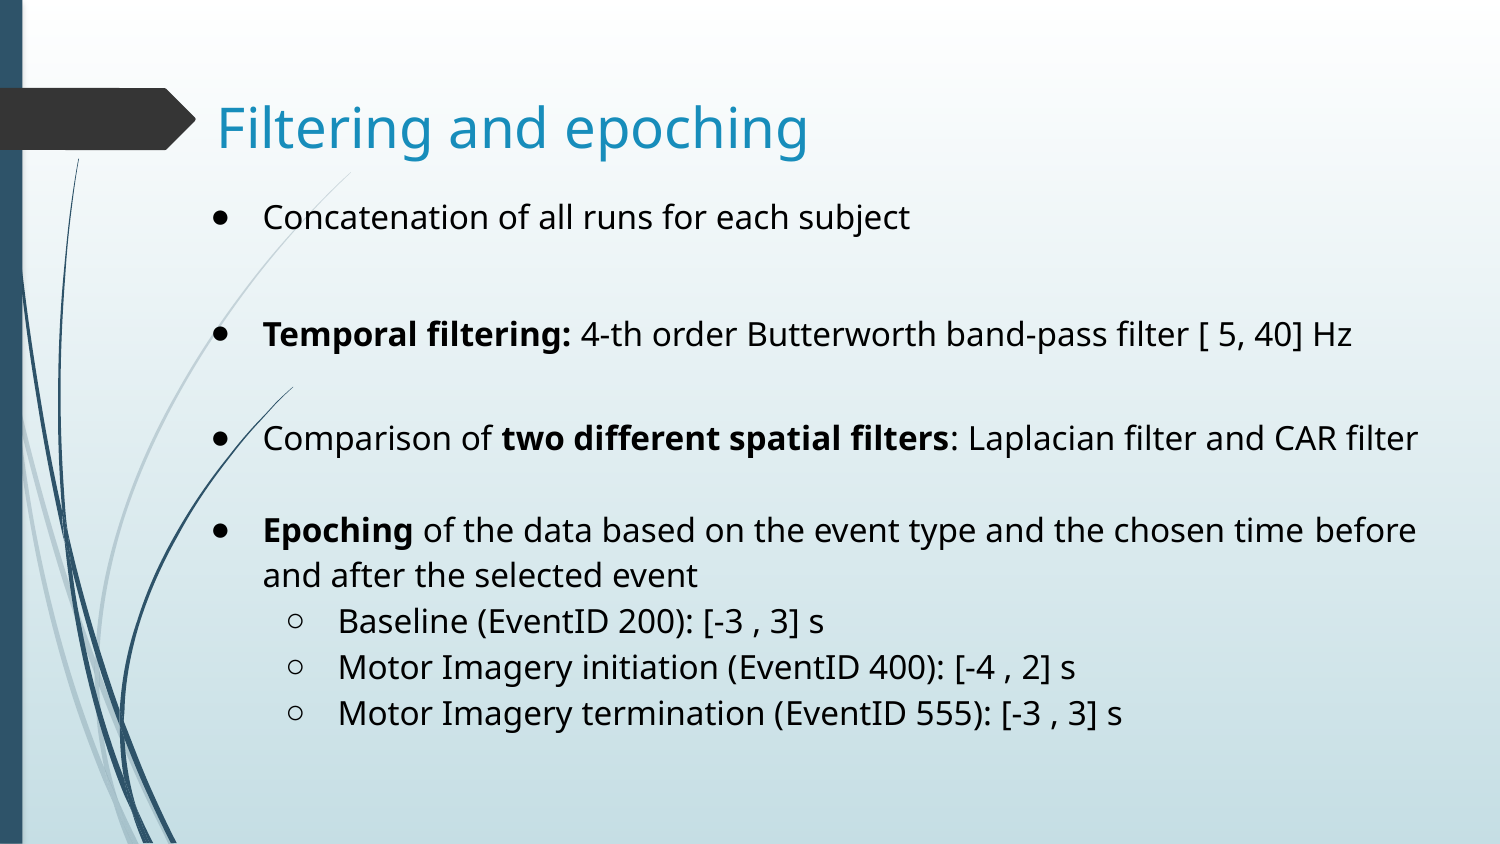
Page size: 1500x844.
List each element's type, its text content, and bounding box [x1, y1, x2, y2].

subtitle Concatenation of all runs for each subject Temporal filtering: 4-th order Butterworth band-pass filter [ 5, 40] Hz Comparison of two different spatial filters: Laplacian filter and CAR filter Epoching of the data based on the event type and the chosen time before and after the selected event Baseline (EventID 200): [-3 , 3] s Motor Imagery initiation (EventID 400): [-4 , 2] s Motor Imagery termination (EventID 555): [-3 , 3] s [172, 174, 1447, 769]
title Filtering and epoching [201, 60, 1299, 174]
